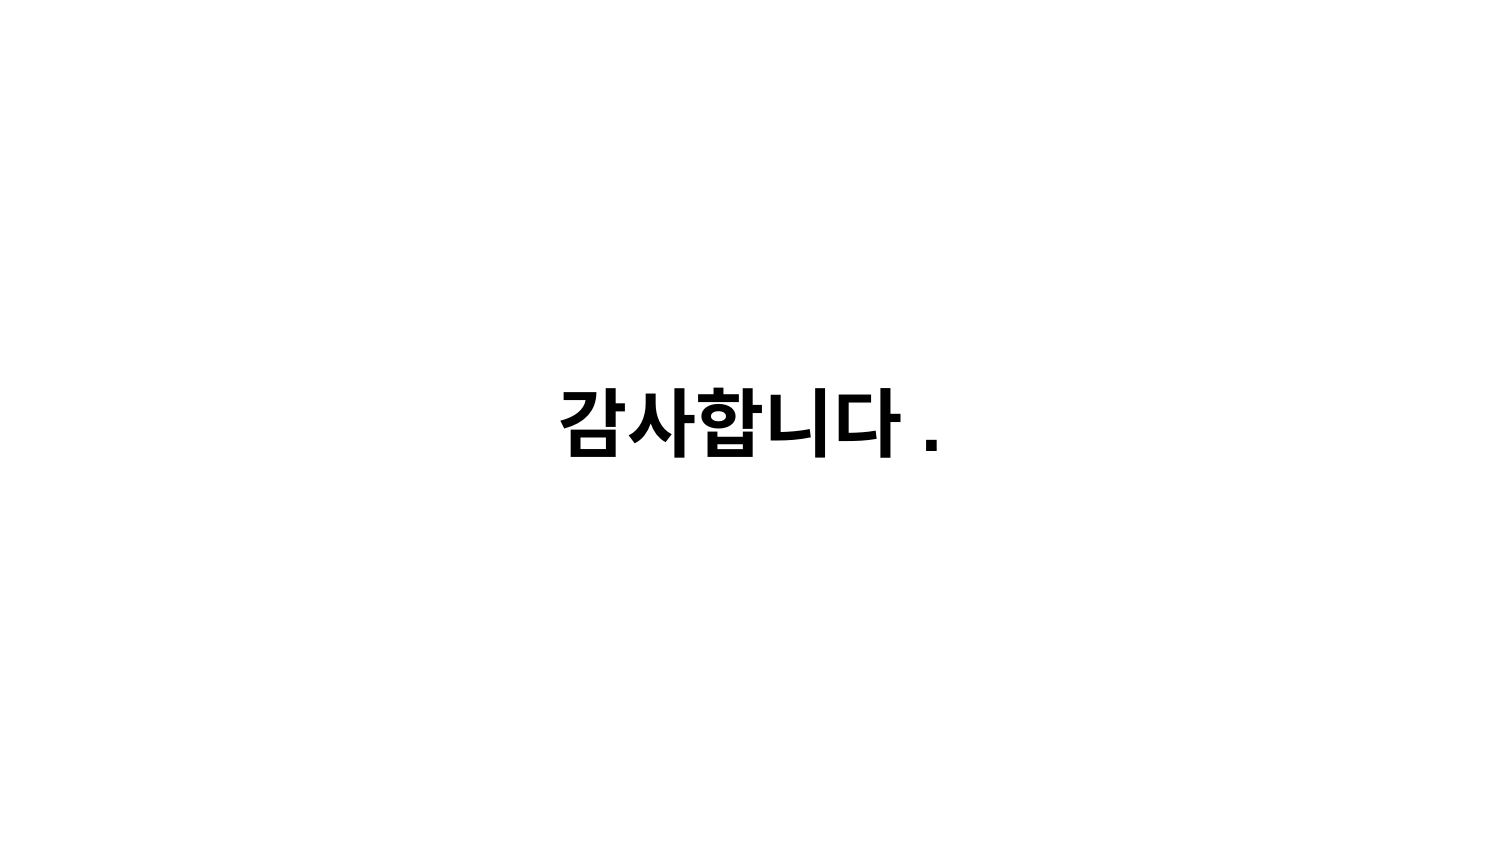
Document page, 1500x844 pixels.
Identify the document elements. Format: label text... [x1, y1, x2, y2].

title 감사합니다. [51, 352, 1449, 491]
